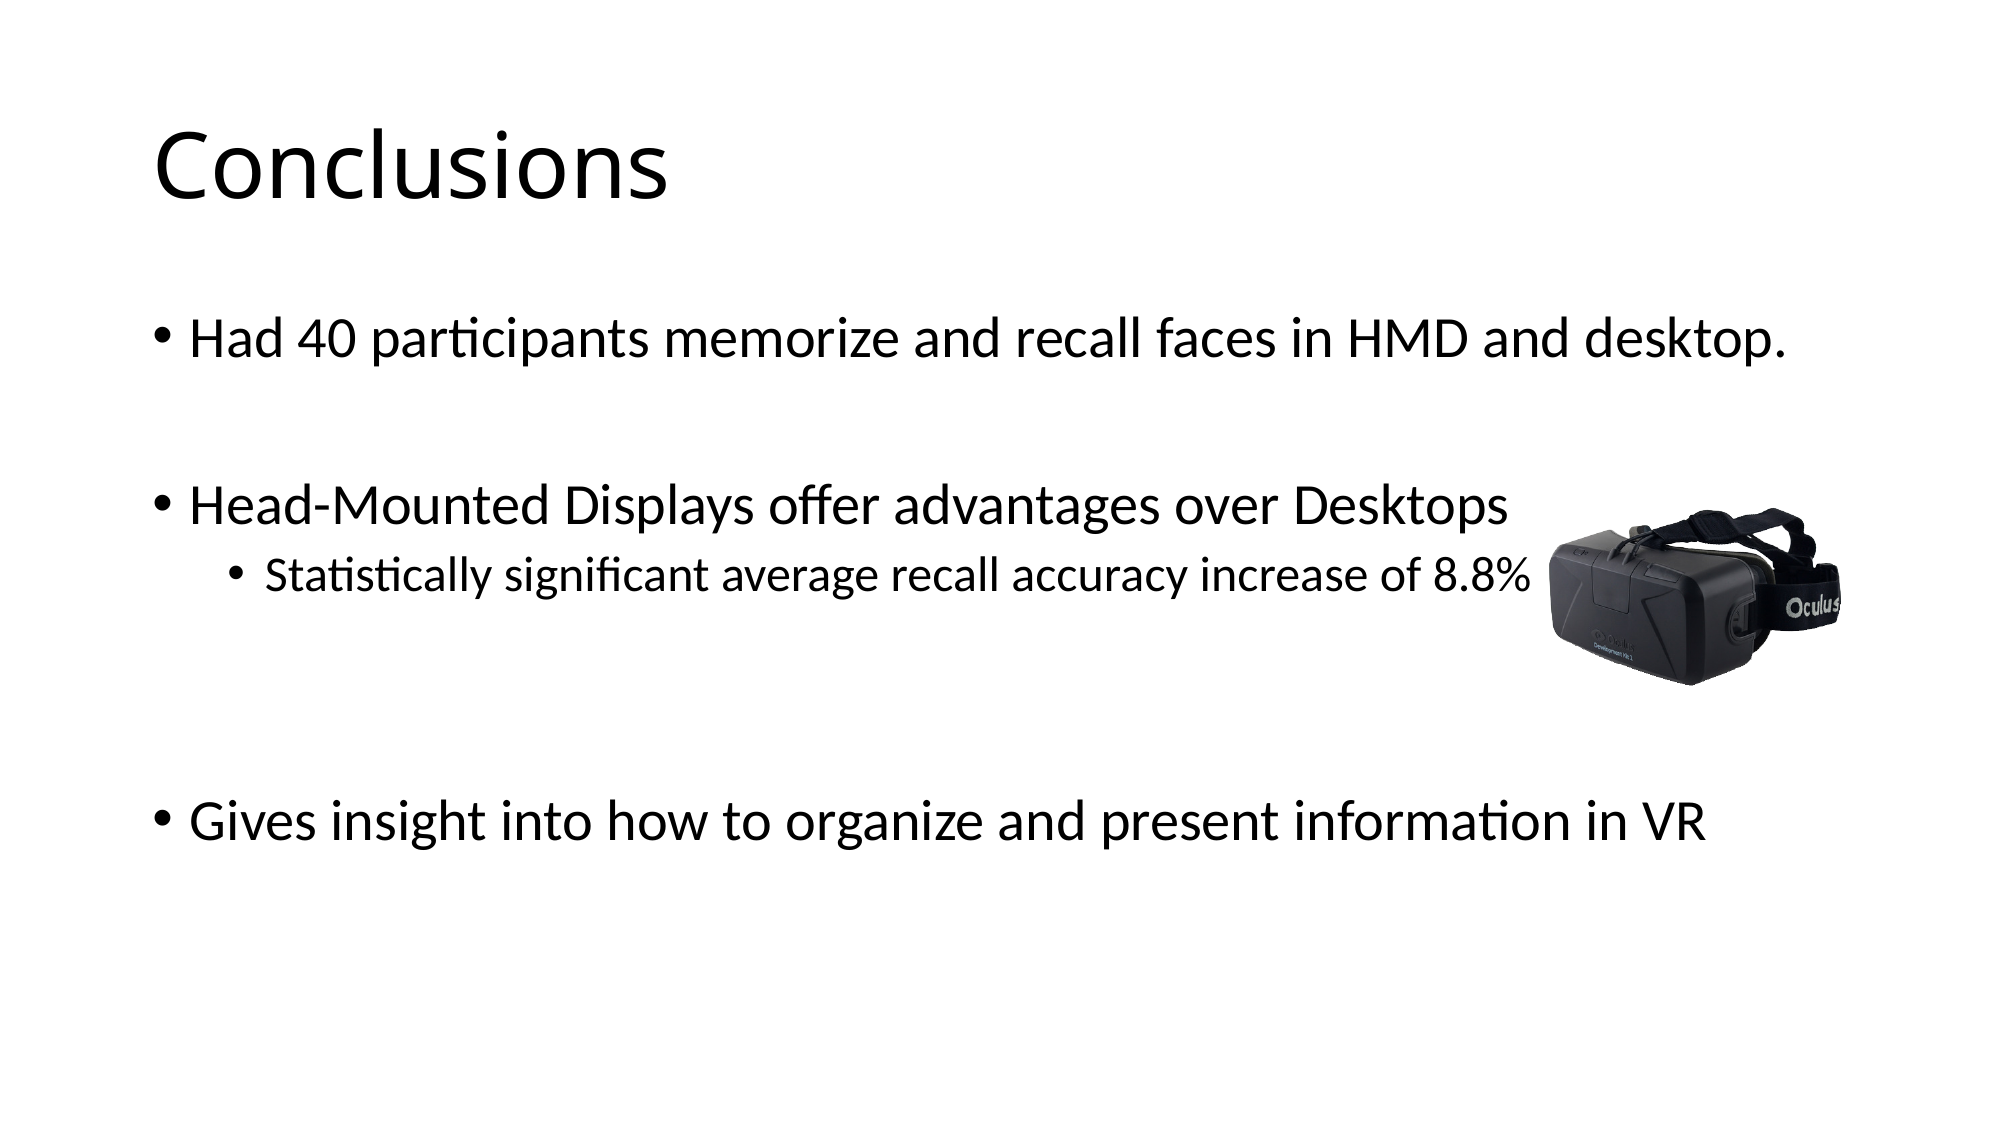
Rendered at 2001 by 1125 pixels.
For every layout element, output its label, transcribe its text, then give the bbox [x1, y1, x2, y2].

picture [1487, 449, 1884, 747]
list Had 40 participants memorize and recall faces in HMD and desktop. Head-Mounted Displays offer advantages over Desktops Statistically significant average recall accuracy increase of 8.8% Gives insight into how to organize and present information in VR [137, 299, 1863, 1014]
title Conclusions [137, 59, 1863, 278]
